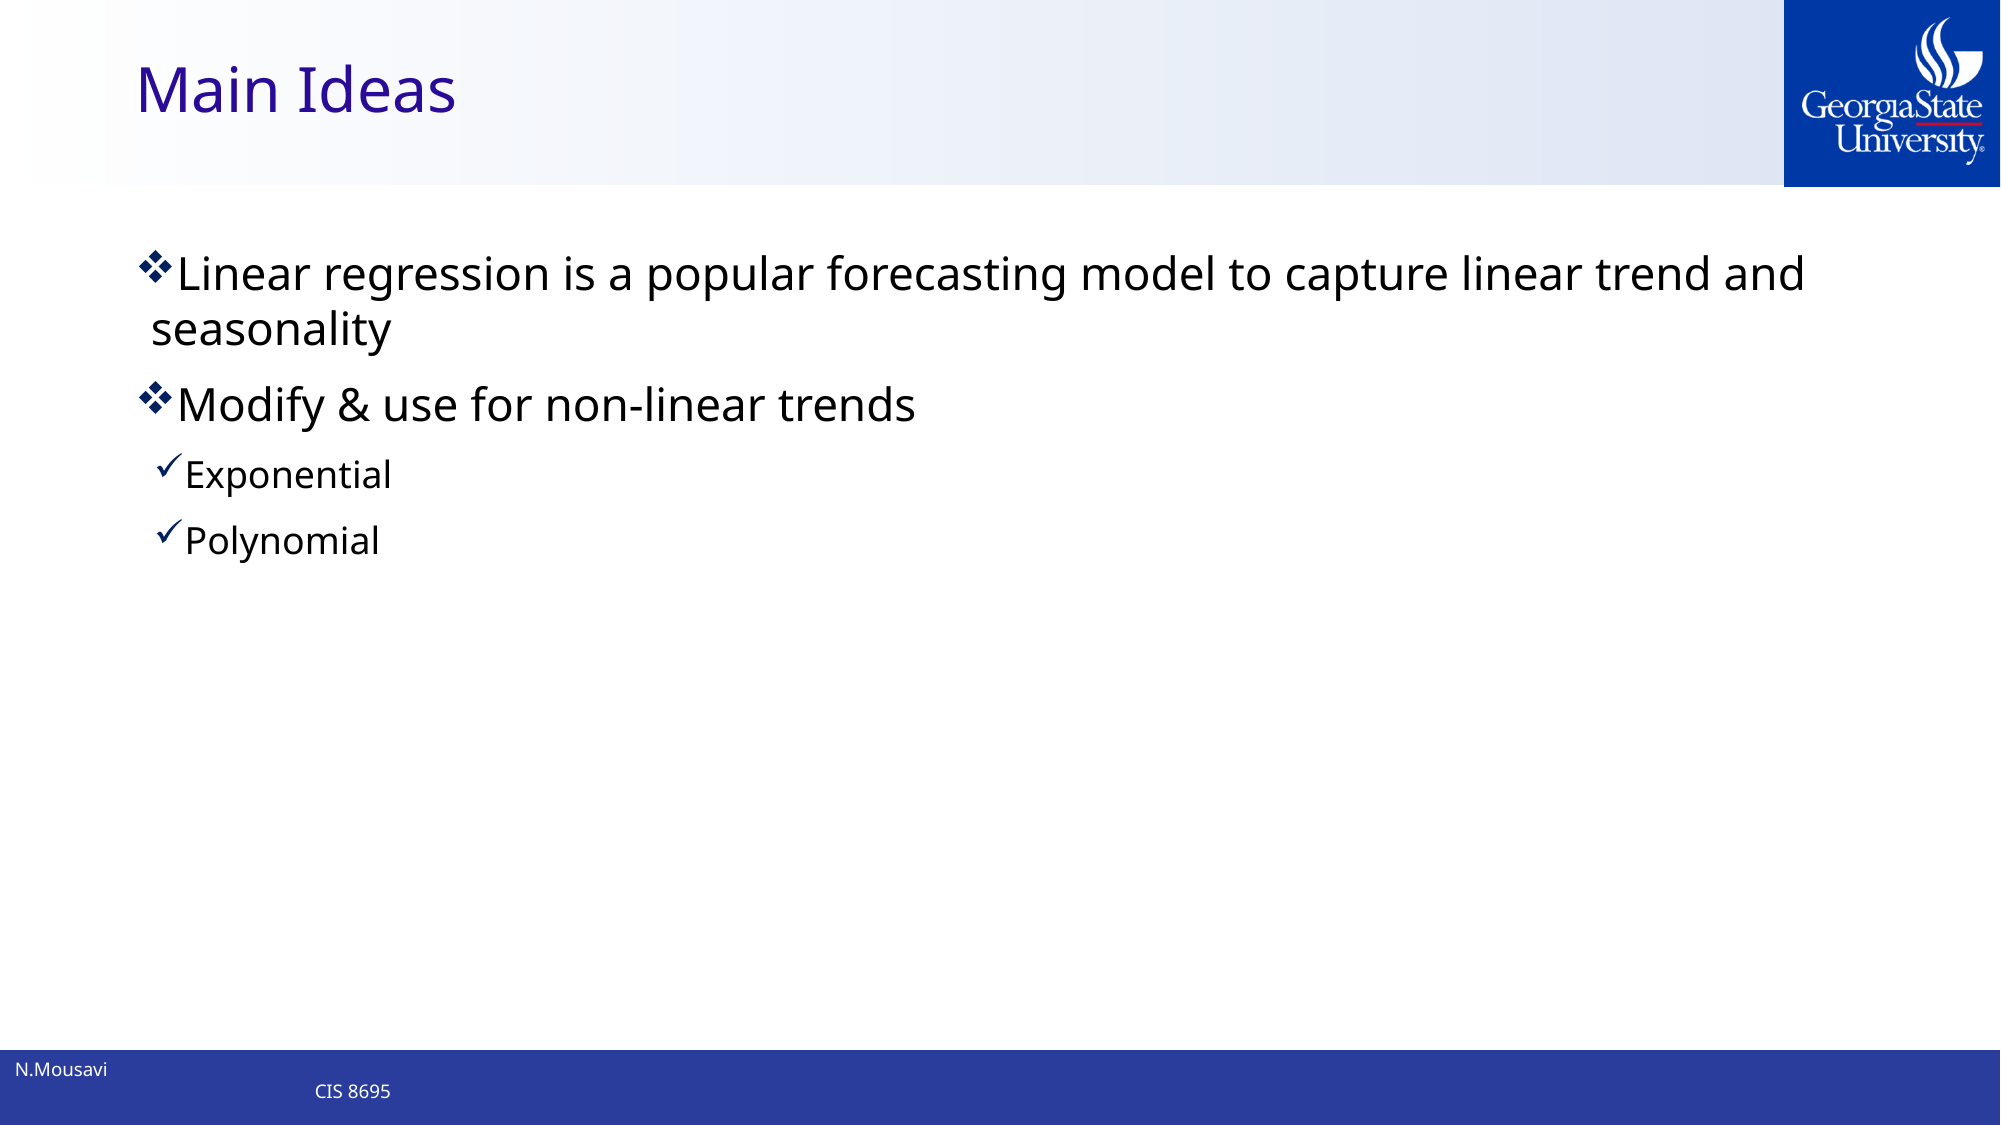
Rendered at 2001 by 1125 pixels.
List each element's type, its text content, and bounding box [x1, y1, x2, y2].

picture [1784, 0, 2001, 187]
title Main Ideas [120, 0, 2000, 185]
list Linear regression is a popular forecasting model to capture linear trend and seasonality Modify & use for non-linear trends Exponential Polynomial [120, 237, 1845, 952]
